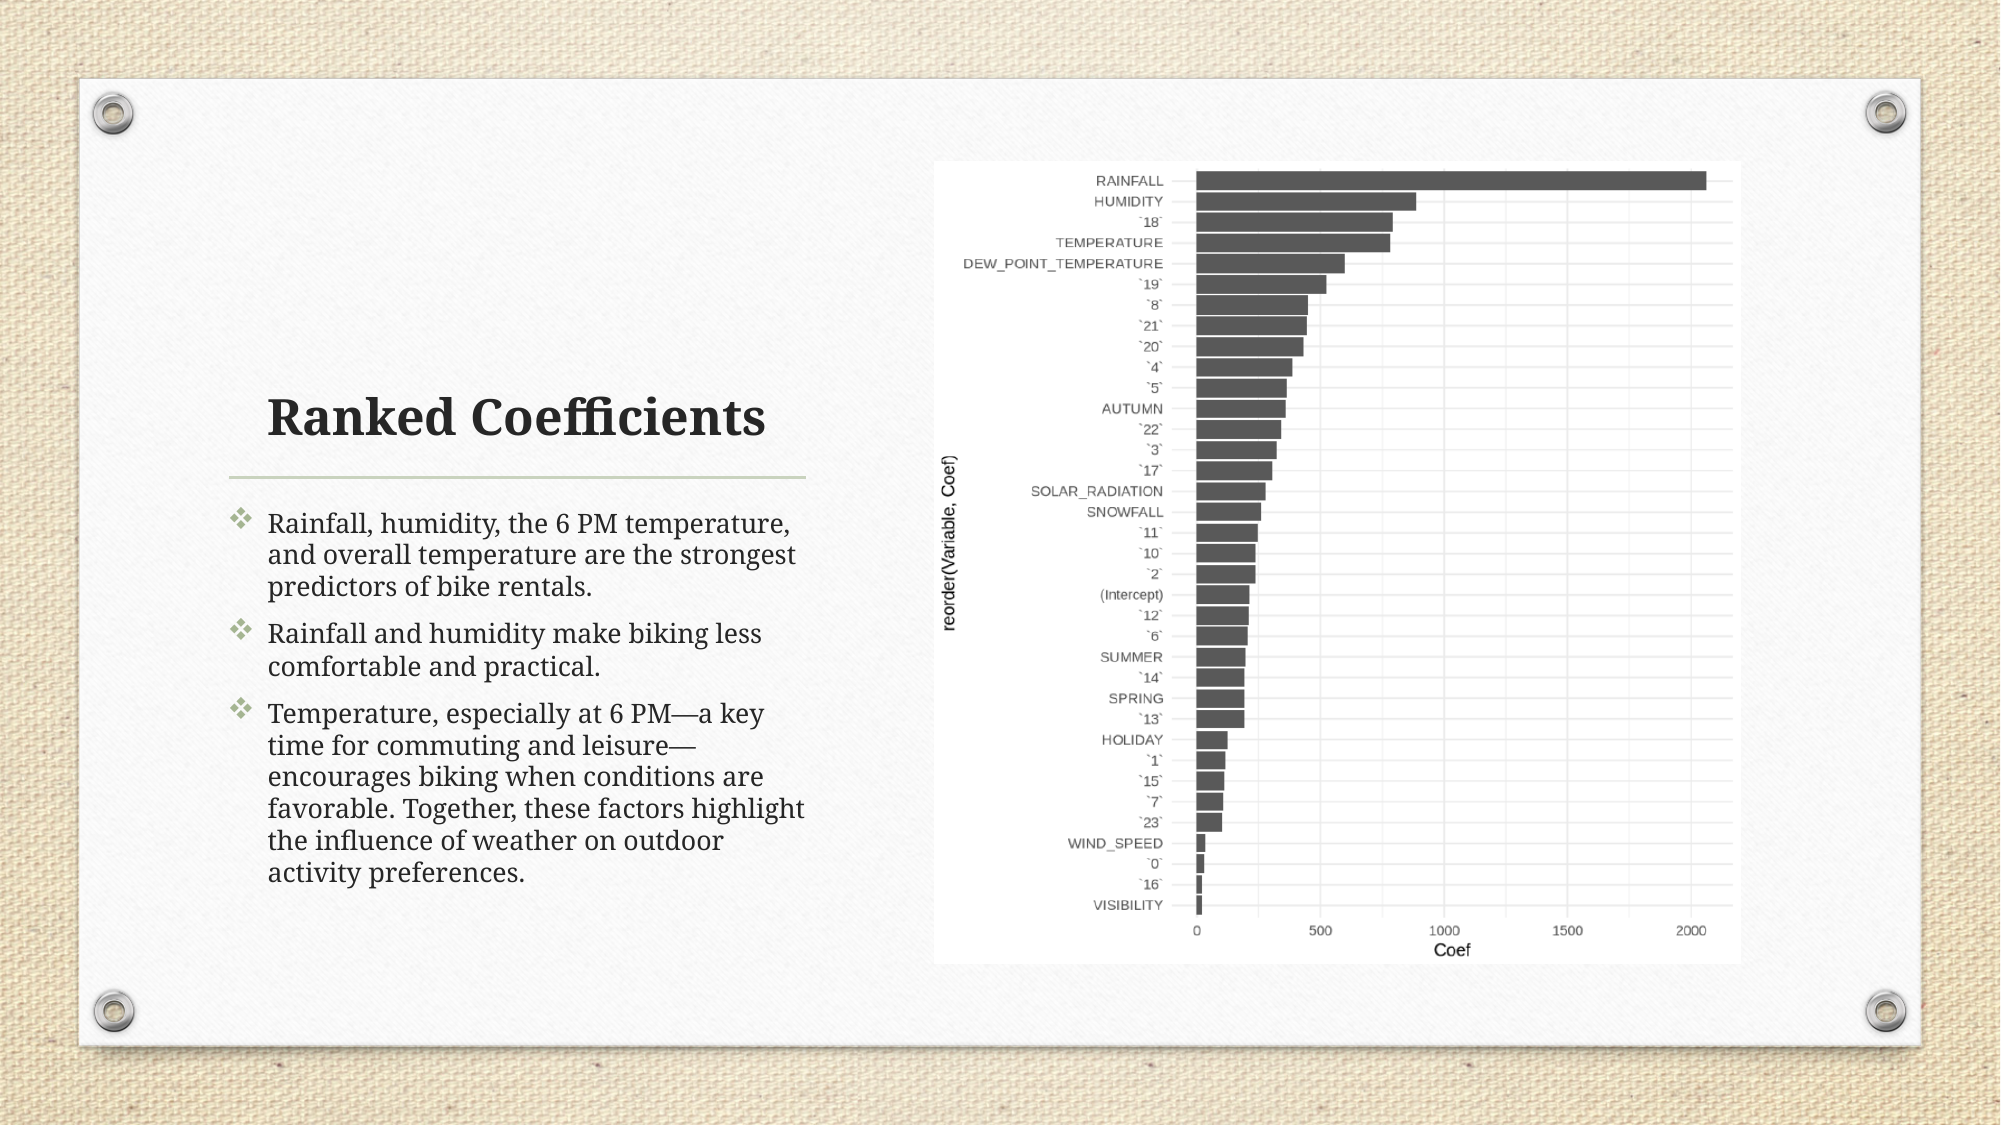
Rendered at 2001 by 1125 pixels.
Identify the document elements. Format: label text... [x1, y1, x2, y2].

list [933, 160, 1742, 965]
picture [0, 0, 2001, 1125]
title Ranked Coefficients [212, 227, 823, 453]
list Rainfall, humidity, the 6 PM temperature, and overall temperature are the strongest predictors of bike rentals. Rainfall and humidity make biking less comfortable and practical. Temperature, especially at 6 PM—a key time for commuting and leisure—encourages biking when conditions are favorable. Together, these factors highlight the influence of weather on outdoor activity preferences. [212, 497, 823, 898]
